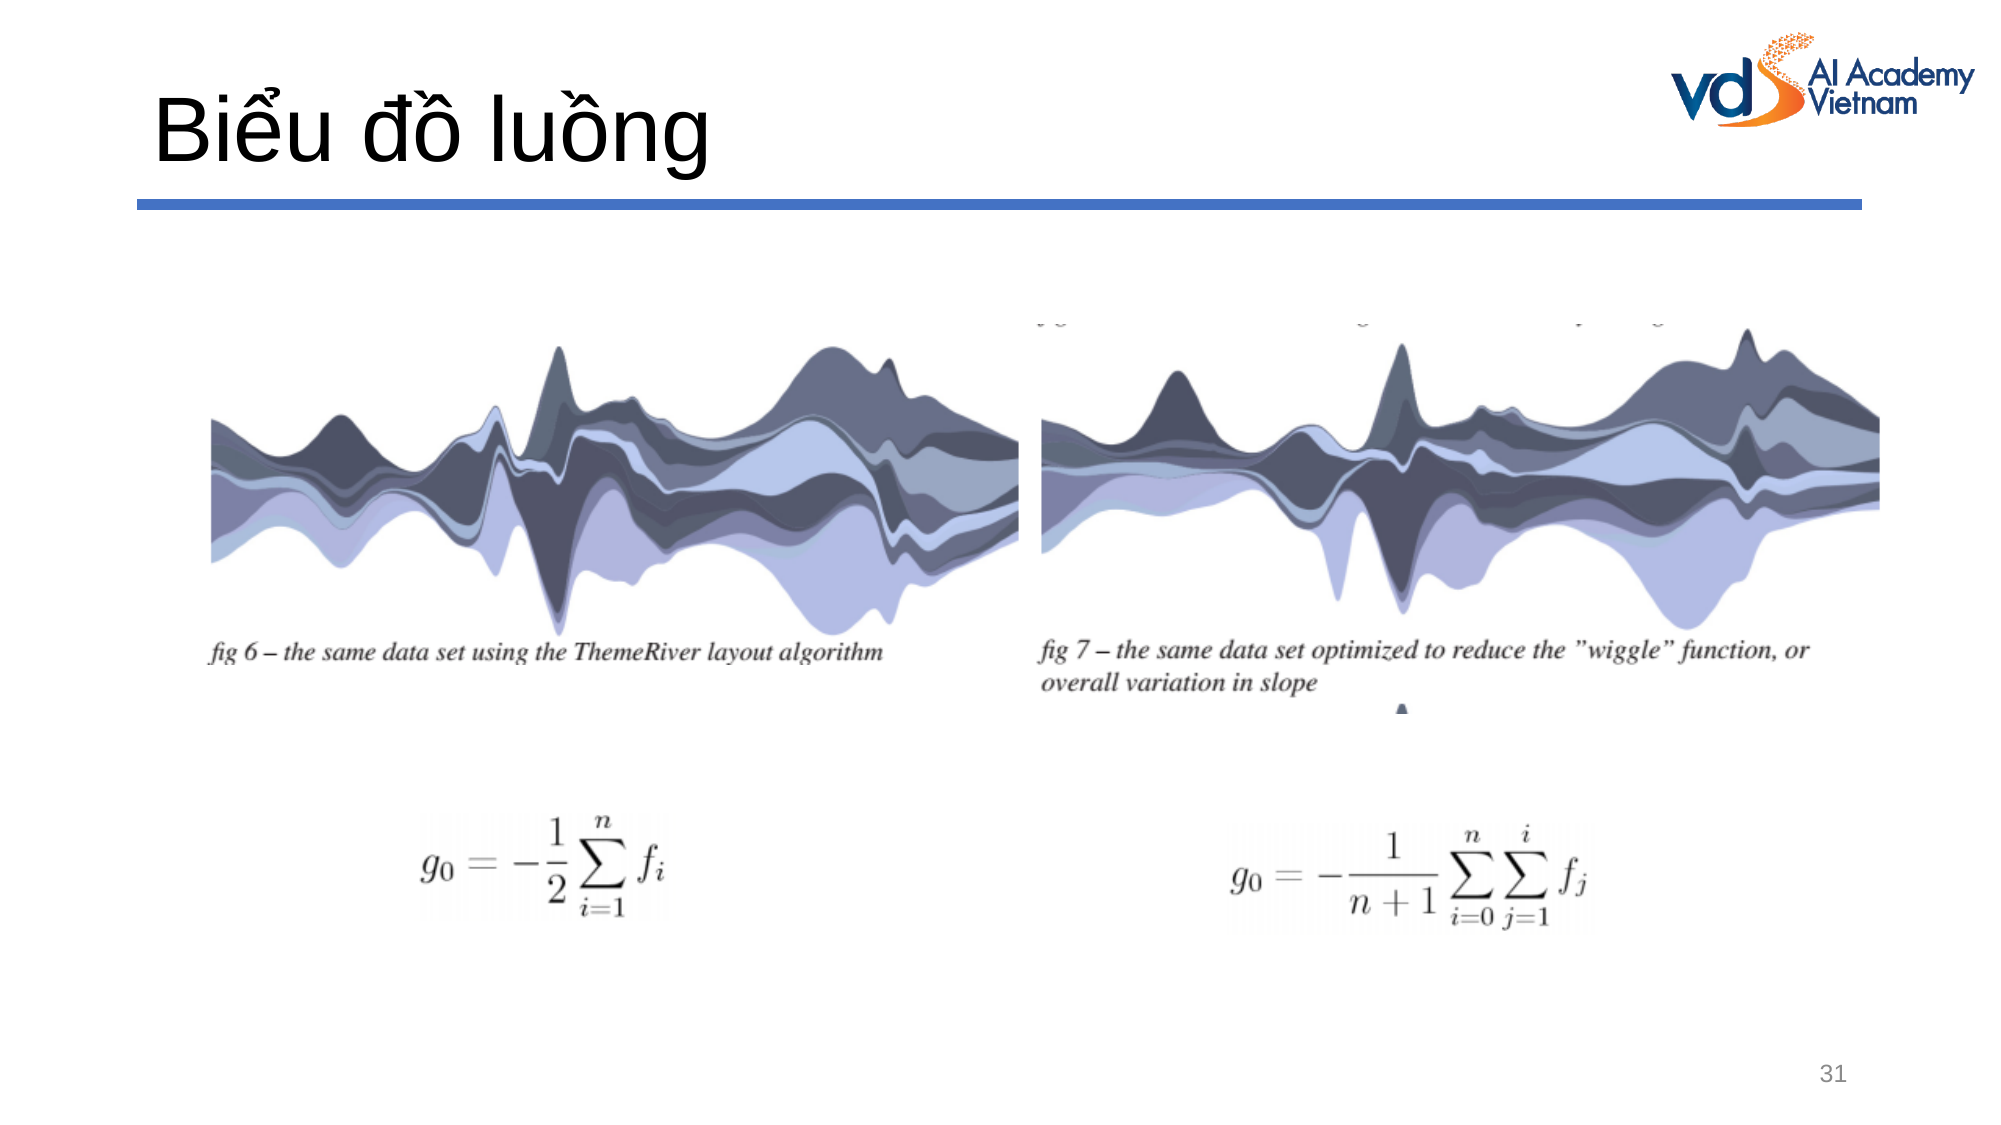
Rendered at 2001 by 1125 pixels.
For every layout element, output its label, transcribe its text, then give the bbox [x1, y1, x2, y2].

picture [1227, 813, 1598, 942]
slide_number 31 [1412, 1042, 1863, 1103]
picture [397, 802, 683, 927]
picture [166, 295, 1893, 714]
picture [1671, 32, 1975, 127]
title Biểu đồ luồng [137, 59, 1863, 204]
